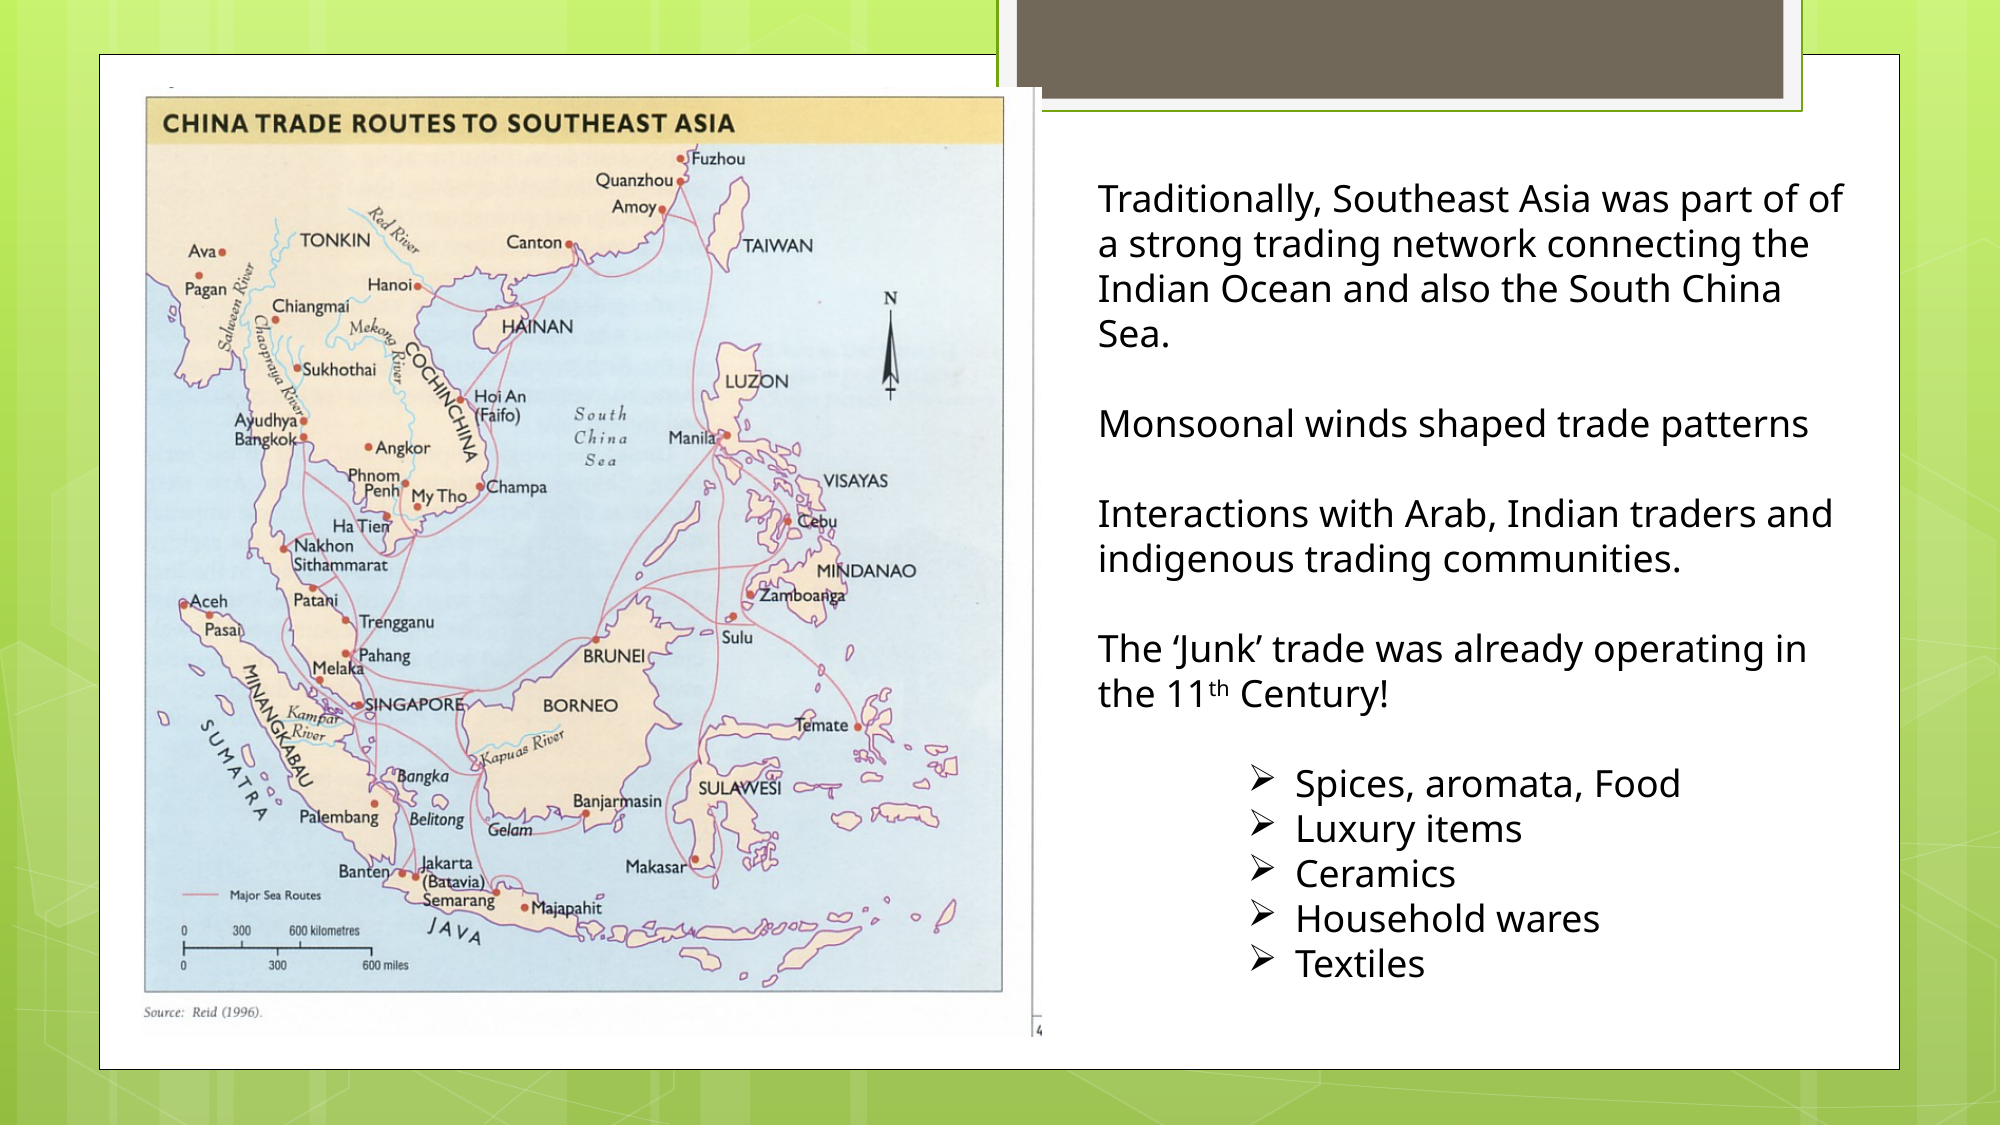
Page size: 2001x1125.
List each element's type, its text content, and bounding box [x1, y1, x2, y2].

picture [141, 87, 1043, 1038]
text_box Traditionally, Southeast Asia was part of of a strong trading network connecting the Indian Ocean and also the South China Sea. Monsoonal winds shaped trade patterns Interactions with Arab, Indian traders and indigenous trading communities. The ‘Junk’ trade was already operating in the 11th Century! Spices, aromata, Food Luxury items Ceramics Household wares Textiles [1083, 167, 1870, 993]
